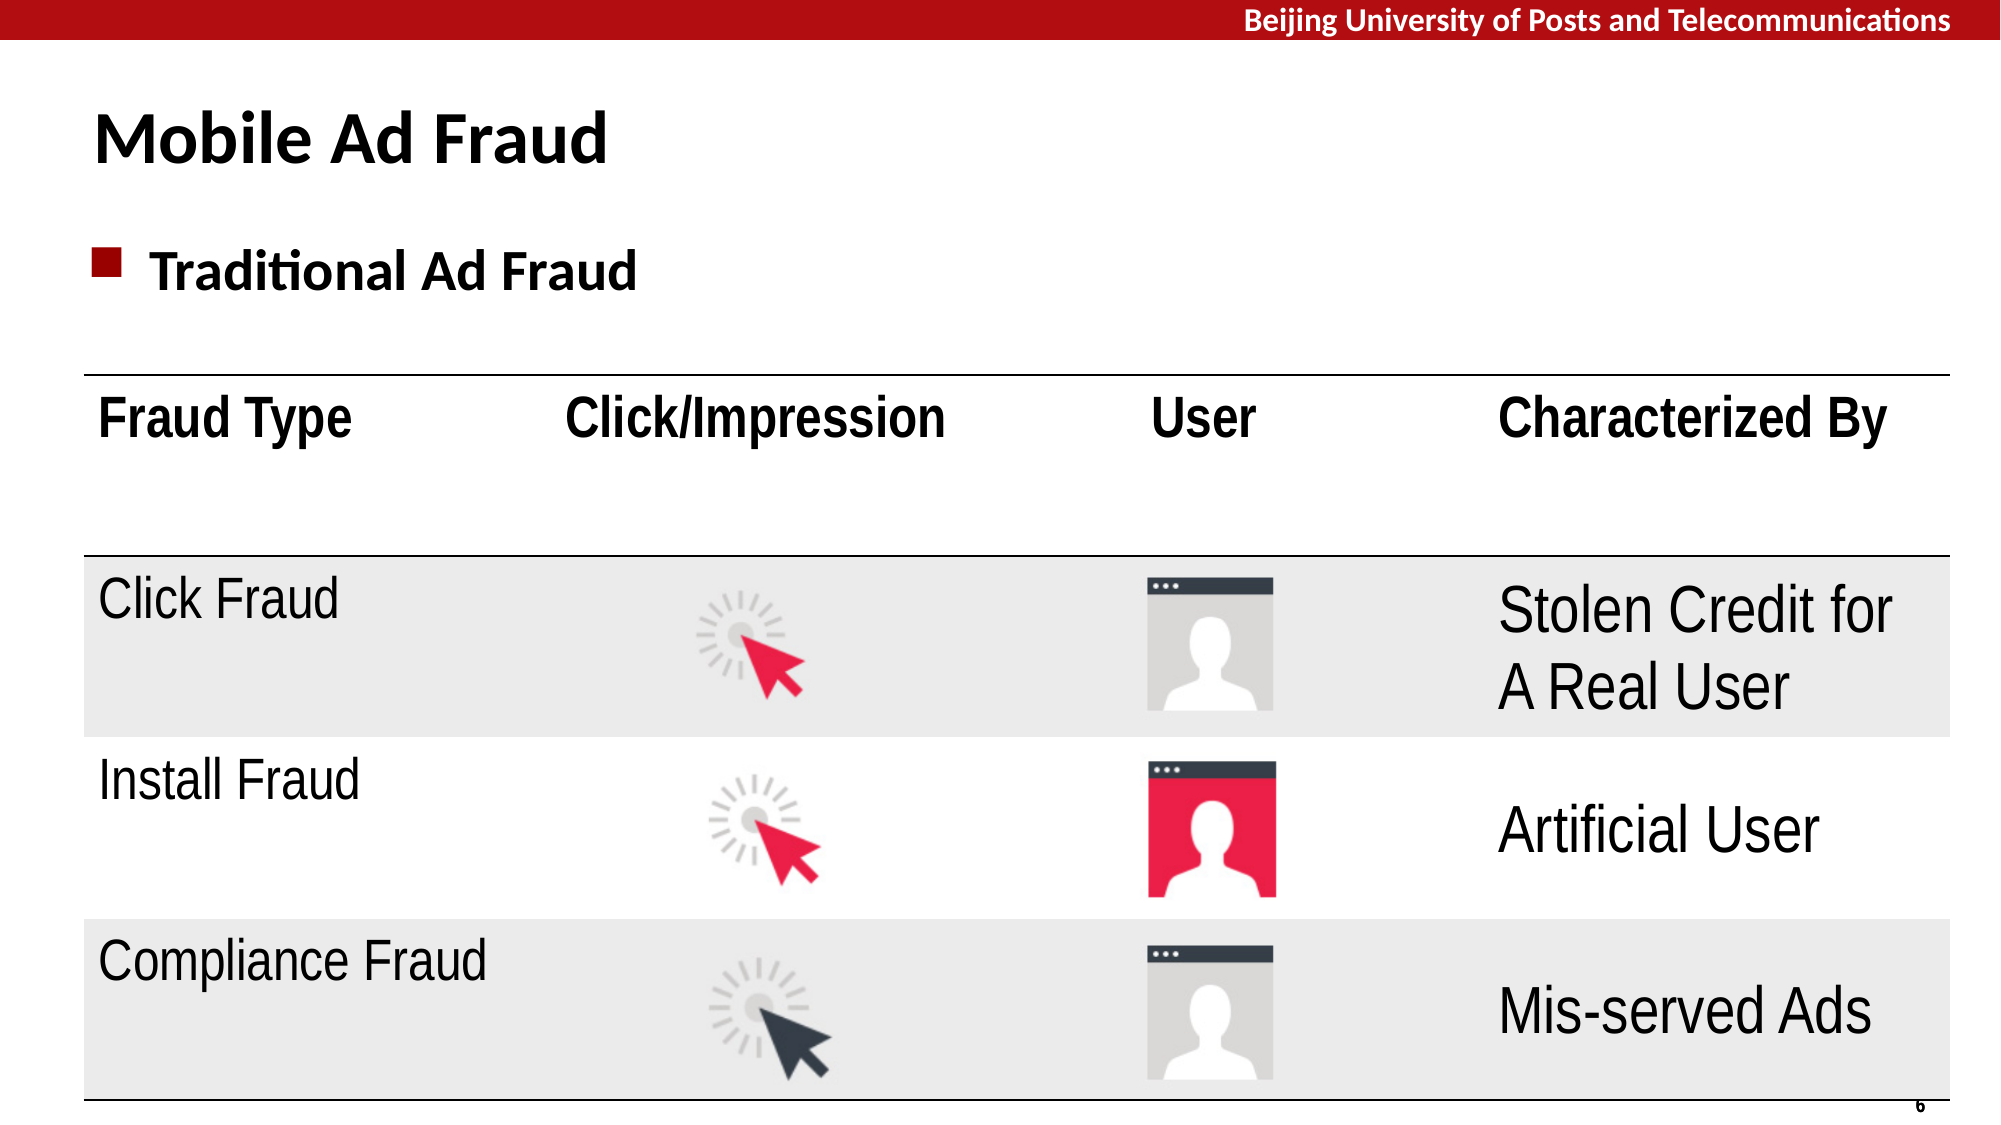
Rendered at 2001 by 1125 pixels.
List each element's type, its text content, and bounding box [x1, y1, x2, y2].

table_cell [550, 737, 1017, 919]
table_cell [550, 919, 1017, 1099]
table_cell Artificial User [1483, 737, 1950, 919]
table_header Characterized By [1483, 376, 1950, 555]
table_cell [1017, 737, 1483, 919]
picture [1137, 565, 1284, 726]
table_cell Mis-served Ads [1483, 919, 1950, 1099]
table_cell Install Fraud [84, 737, 550, 919]
table_cell [1017, 919, 1483, 1099]
table_header Click/Impression [550, 376, 1017, 555]
list Traditional Ad Fraud [77, 224, 1904, 415]
picture [687, 762, 833, 901]
table_cell Click Fraud [84, 557, 550, 737]
table_cell [550, 557, 1017, 737]
picture [1137, 933, 1284, 1094]
table_header User [1017, 376, 1483, 555]
table_cell [1017, 557, 1483, 737]
picture [1137, 750, 1284, 913]
picture [662, 569, 833, 722]
table_cell Stolen Credit for A Real User [1483, 557, 1950, 737]
table_cell Compliance Fraud [84, 919, 550, 1099]
title Mobile Ad Fraud [77, 71, 1739, 197]
picture [691, 940, 850, 1094]
table_header Fraud Type [84, 376, 550, 555]
